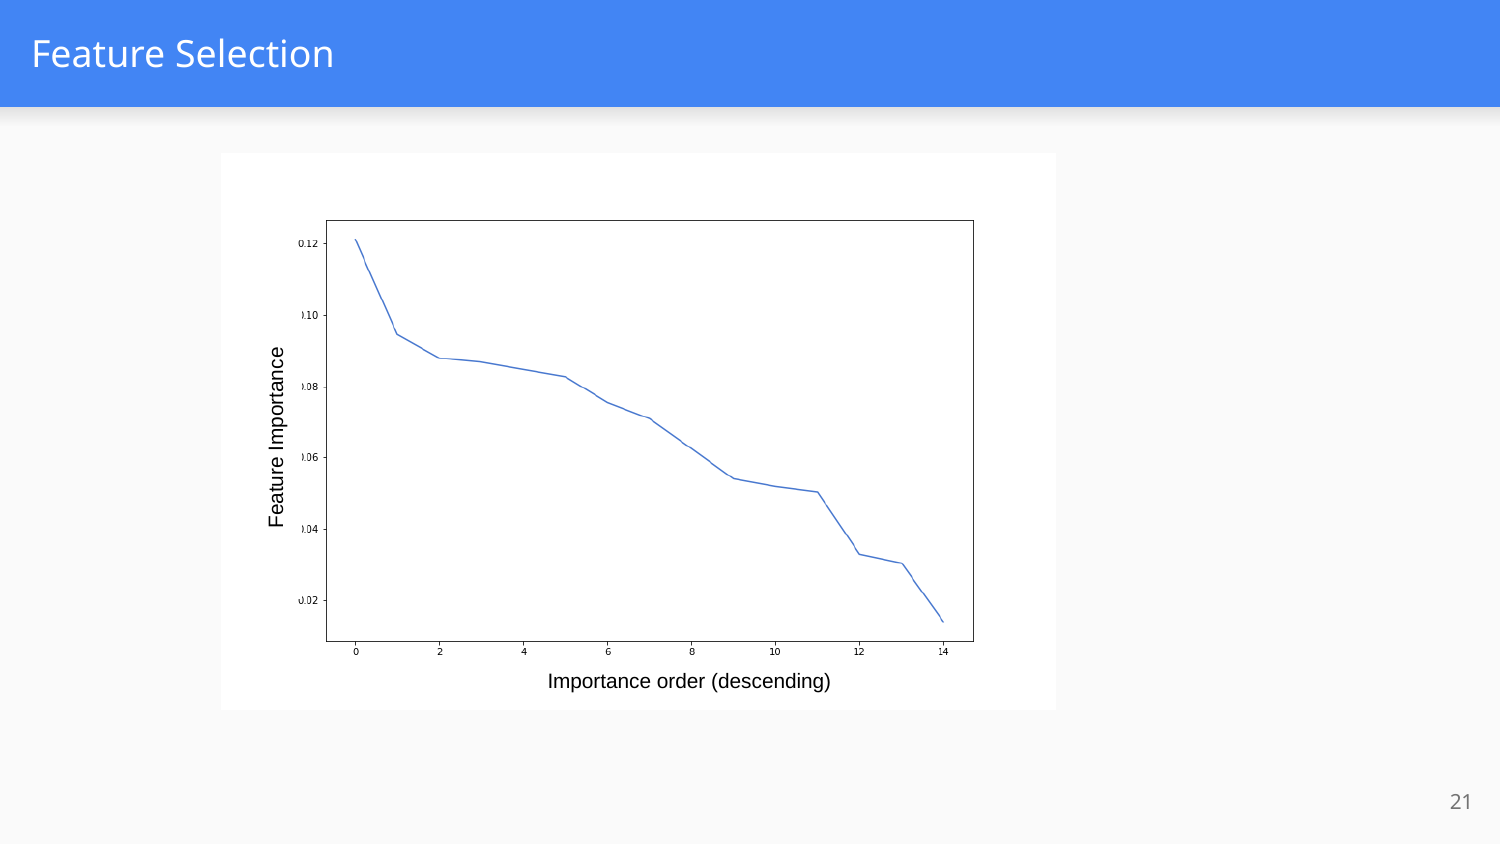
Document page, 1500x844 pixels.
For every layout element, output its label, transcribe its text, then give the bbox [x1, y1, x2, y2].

picture [221, 153, 1056, 710]
title Feature Selection [16, 2, 1464, 102]
slide_number ‹#› [1398, 770, 1489, 835]
